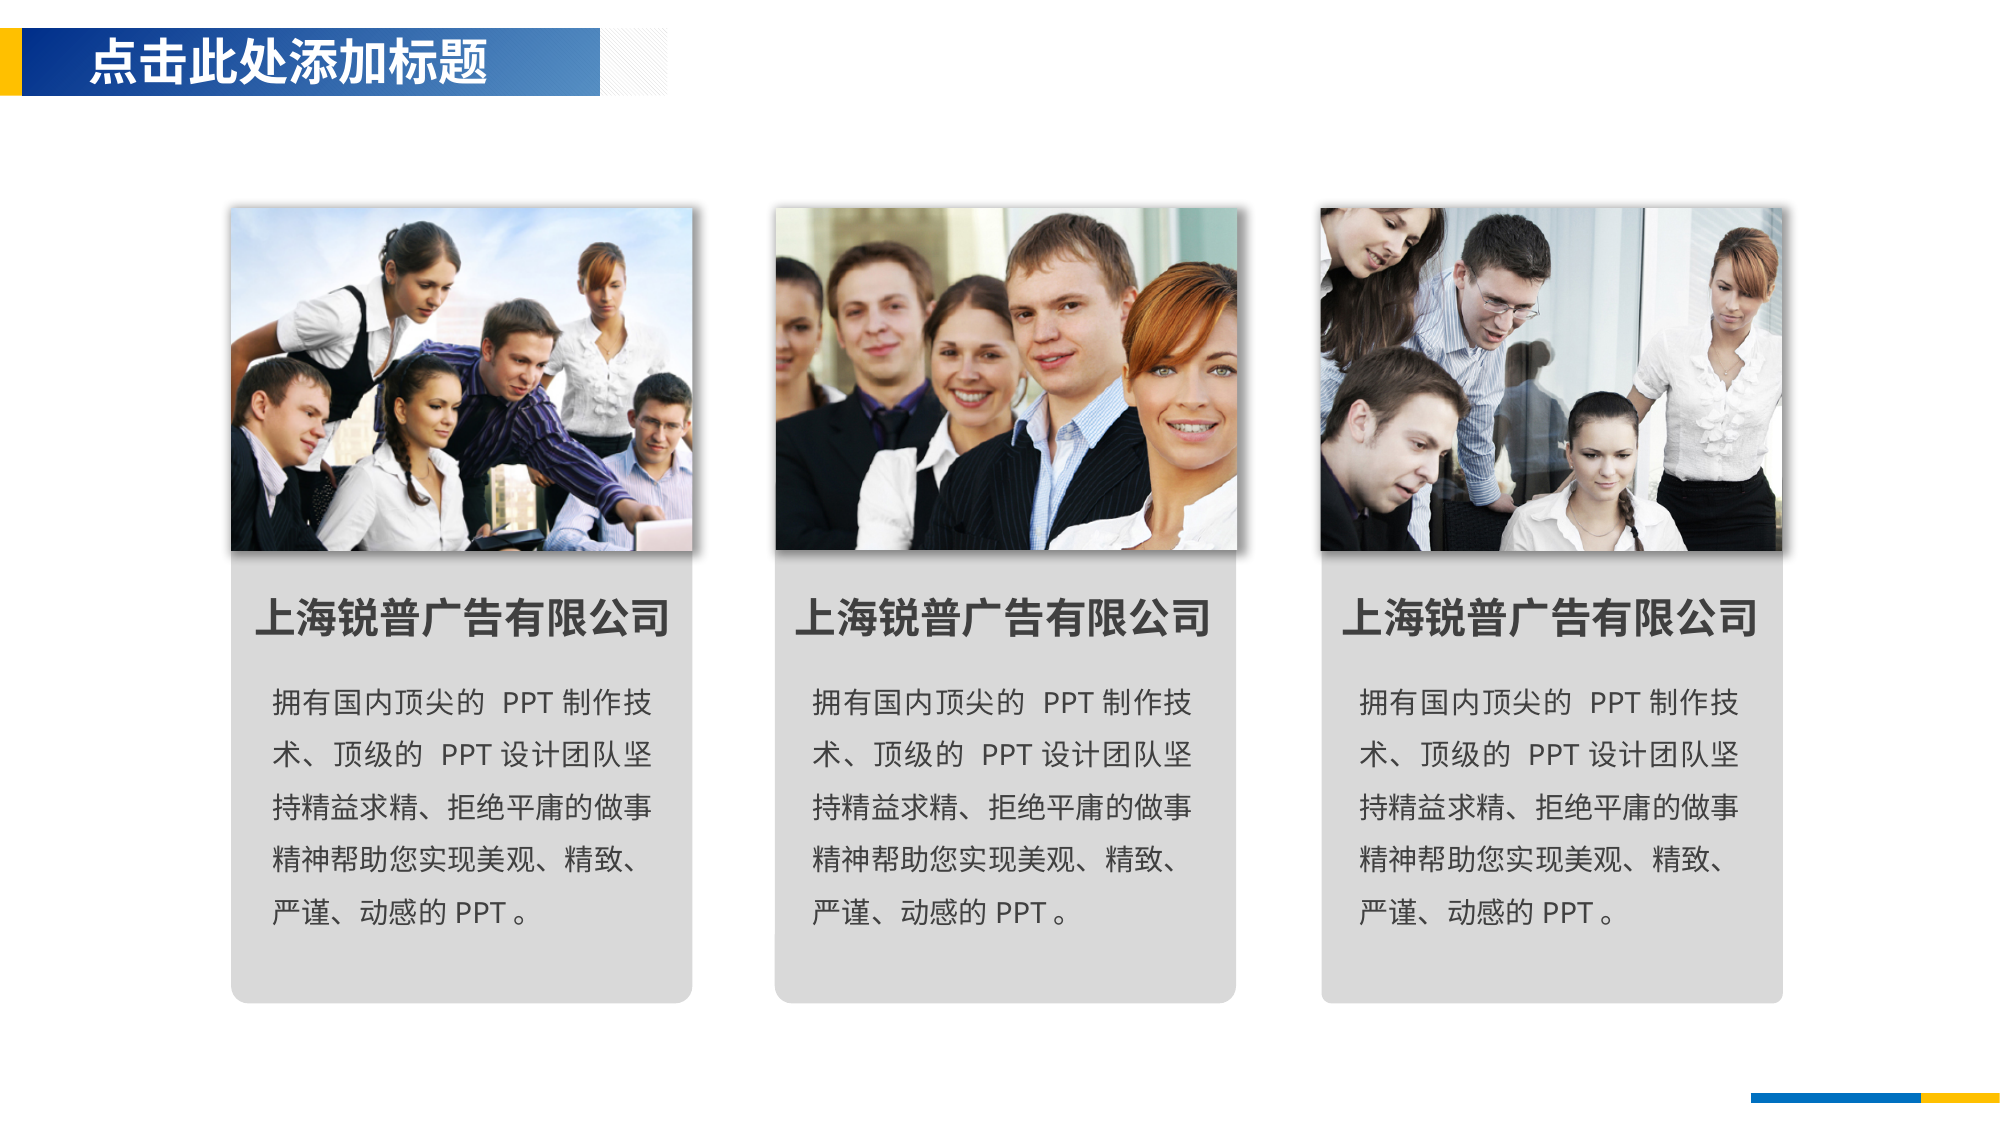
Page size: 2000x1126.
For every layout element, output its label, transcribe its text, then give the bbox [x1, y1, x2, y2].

picture [775, 208, 1238, 550]
picture [231, 208, 693, 551]
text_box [231, 470, 713, 1004]
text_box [774, 470, 1253, 1004]
picture [1320, 208, 1782, 551]
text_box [22, 28, 668, 96]
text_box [1321, 470, 1800, 1004]
text_box 点击此处添加标题 [73, 23, 795, 98]
text_box [0, 27, 23, 97]
